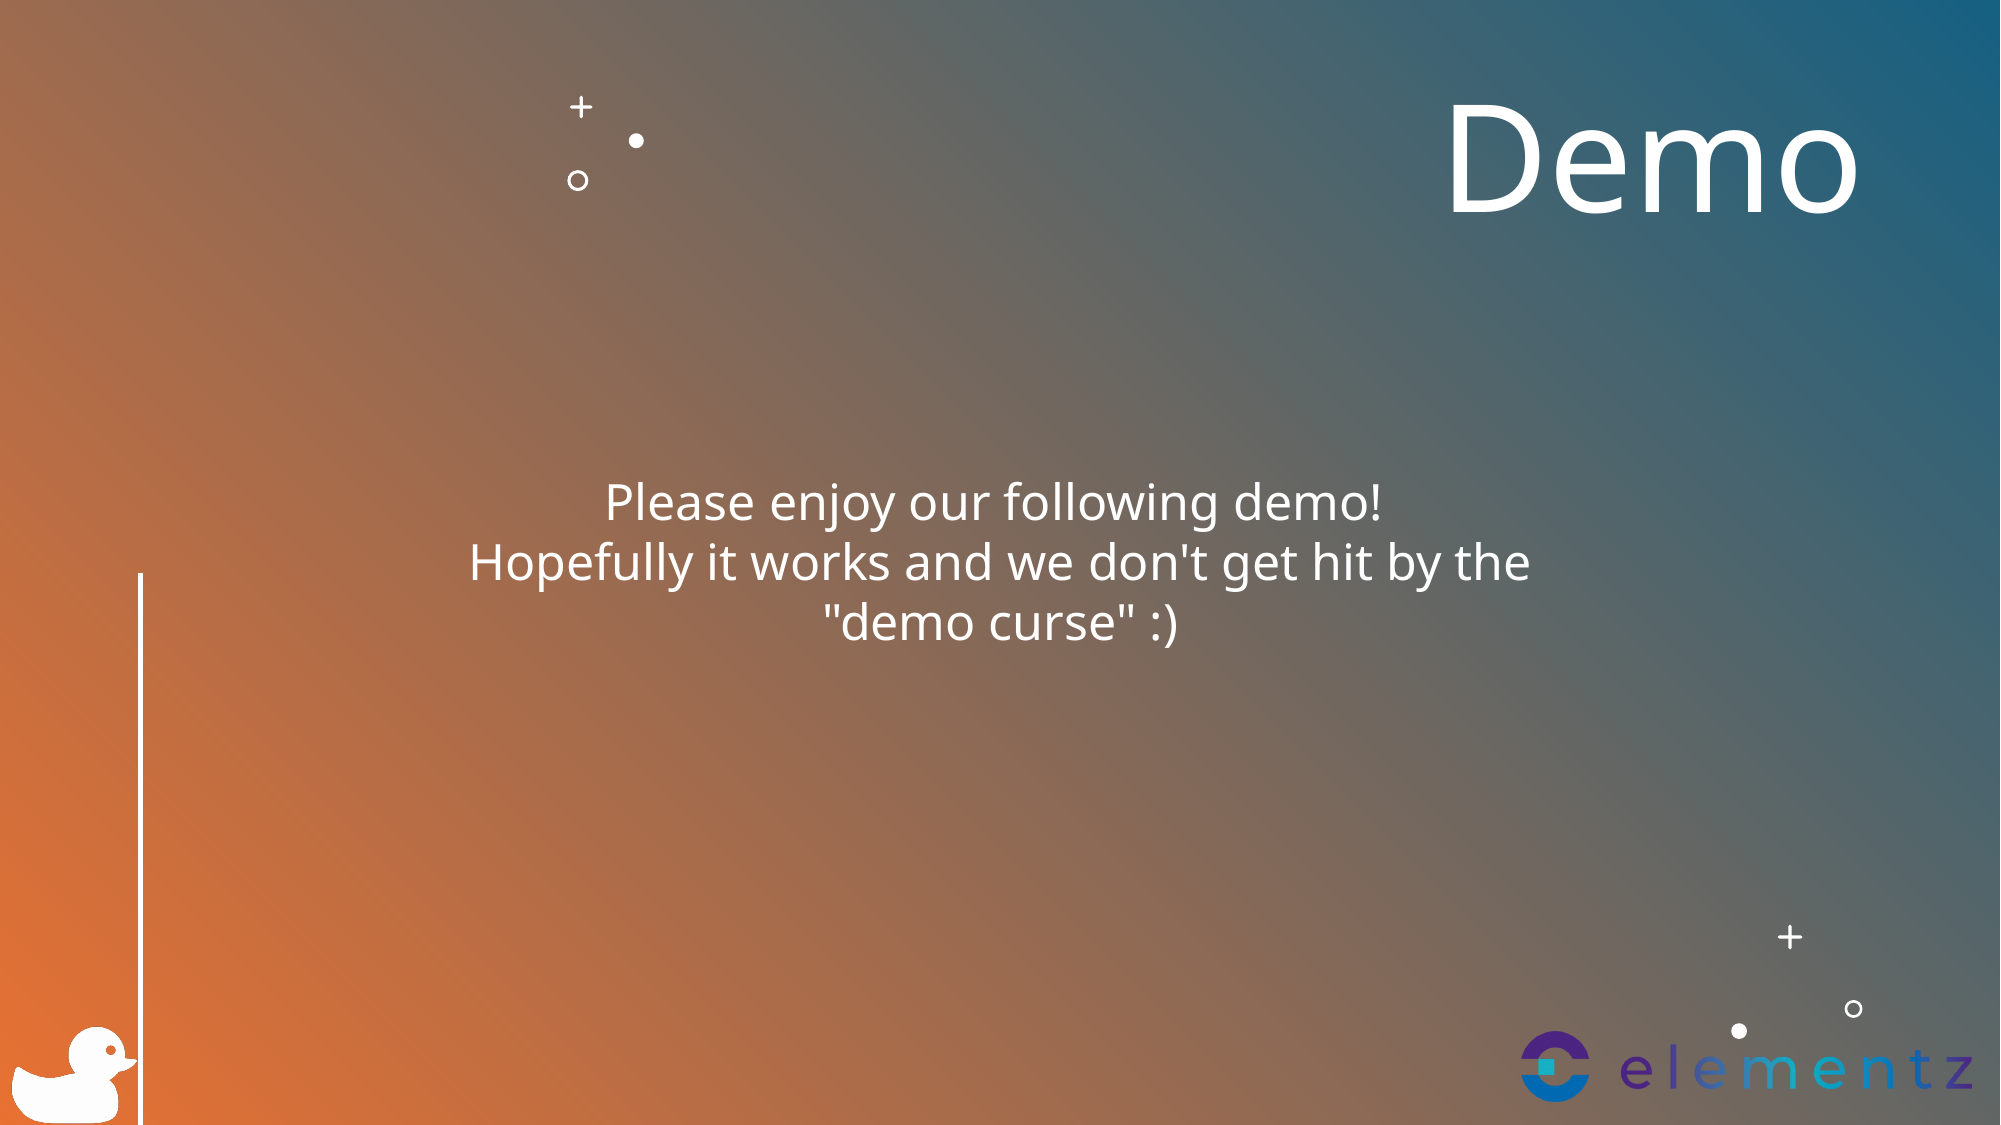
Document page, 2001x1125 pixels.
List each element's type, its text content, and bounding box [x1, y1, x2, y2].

text_box [567, 170, 589, 192]
text_box [1844, 1000, 1863, 1018]
text_box [1731, 1023, 1747, 1030]
text_box Please enjoy our following demo! Hopefully it works and we don't get hit by the "demo curse" :) [438, 462, 1562, 658]
title Demo [704, 75, 1880, 760]
text_box [569, 95, 593, 119]
text_box [0, 0, 2000, 1125]
text_box [1777, 924, 1803, 950]
text_box [628, 133, 644, 149]
picture [1520, 1030, 1972, 1102]
picture [0, 999, 151, 1125]
